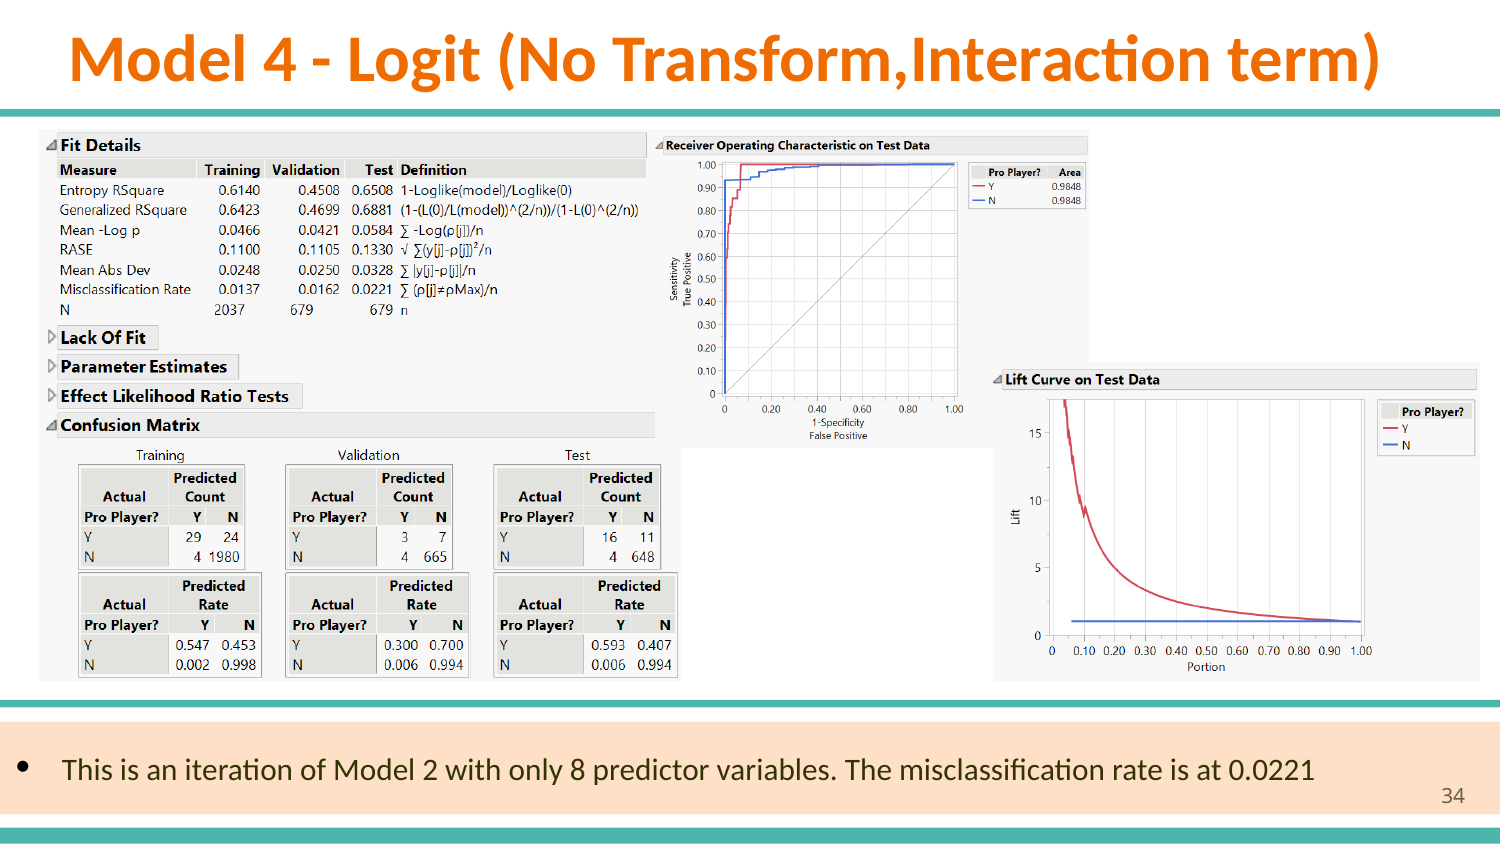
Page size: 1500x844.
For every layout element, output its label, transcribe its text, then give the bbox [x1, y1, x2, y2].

title Model 4 - Logit (No Transform,Interaction term) [53, 0, 1480, 109]
slide_number ‹#› [1389, 764, 1480, 830]
text_box [0, 699, 1500, 708]
text_box [0, 109, 1500, 117]
text_box This is an iteration of Model 2 with only 8 predictor variables. The misclassification rate is at 0.0221 [0, 721, 1500, 815]
picture [39, 128, 1480, 681]
